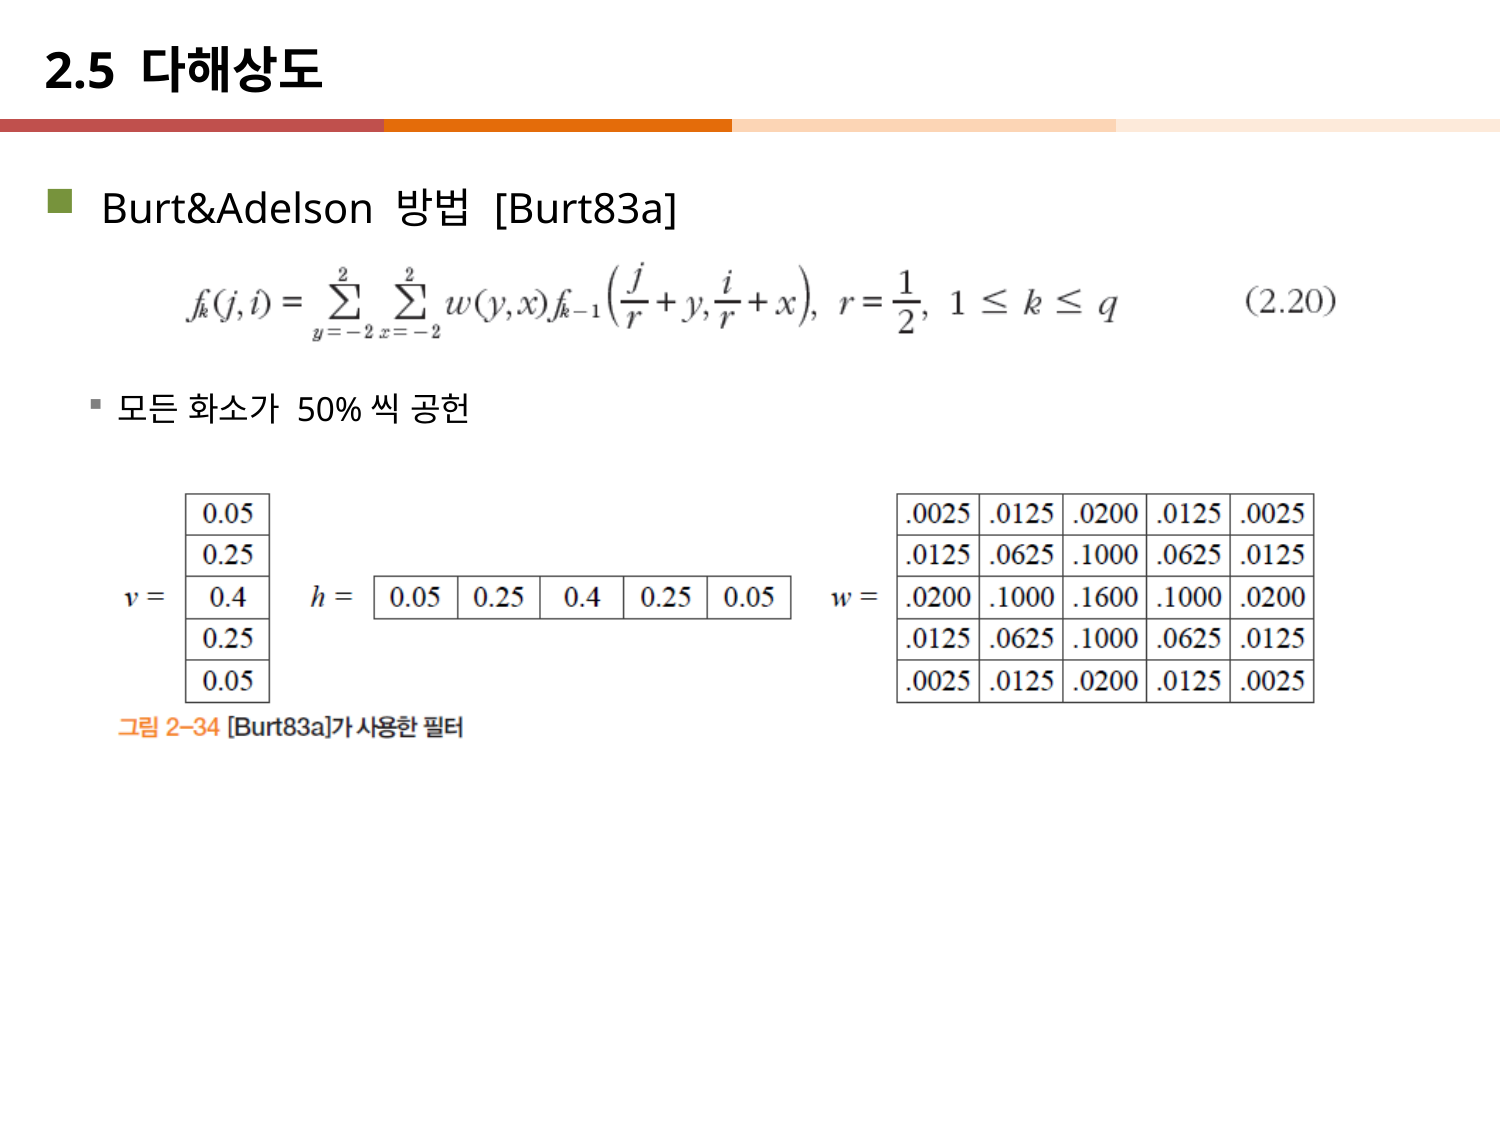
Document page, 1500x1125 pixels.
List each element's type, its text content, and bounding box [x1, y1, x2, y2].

picture [183, 256, 1348, 359]
title 2.5 다해상도 [29, 23, 1270, 114]
list Burt&Adelson 방법 [Burt83a] 모든 화소가 50%씩 공헌 [29, 148, 1471, 1083]
picture [103, 475, 1343, 764]
